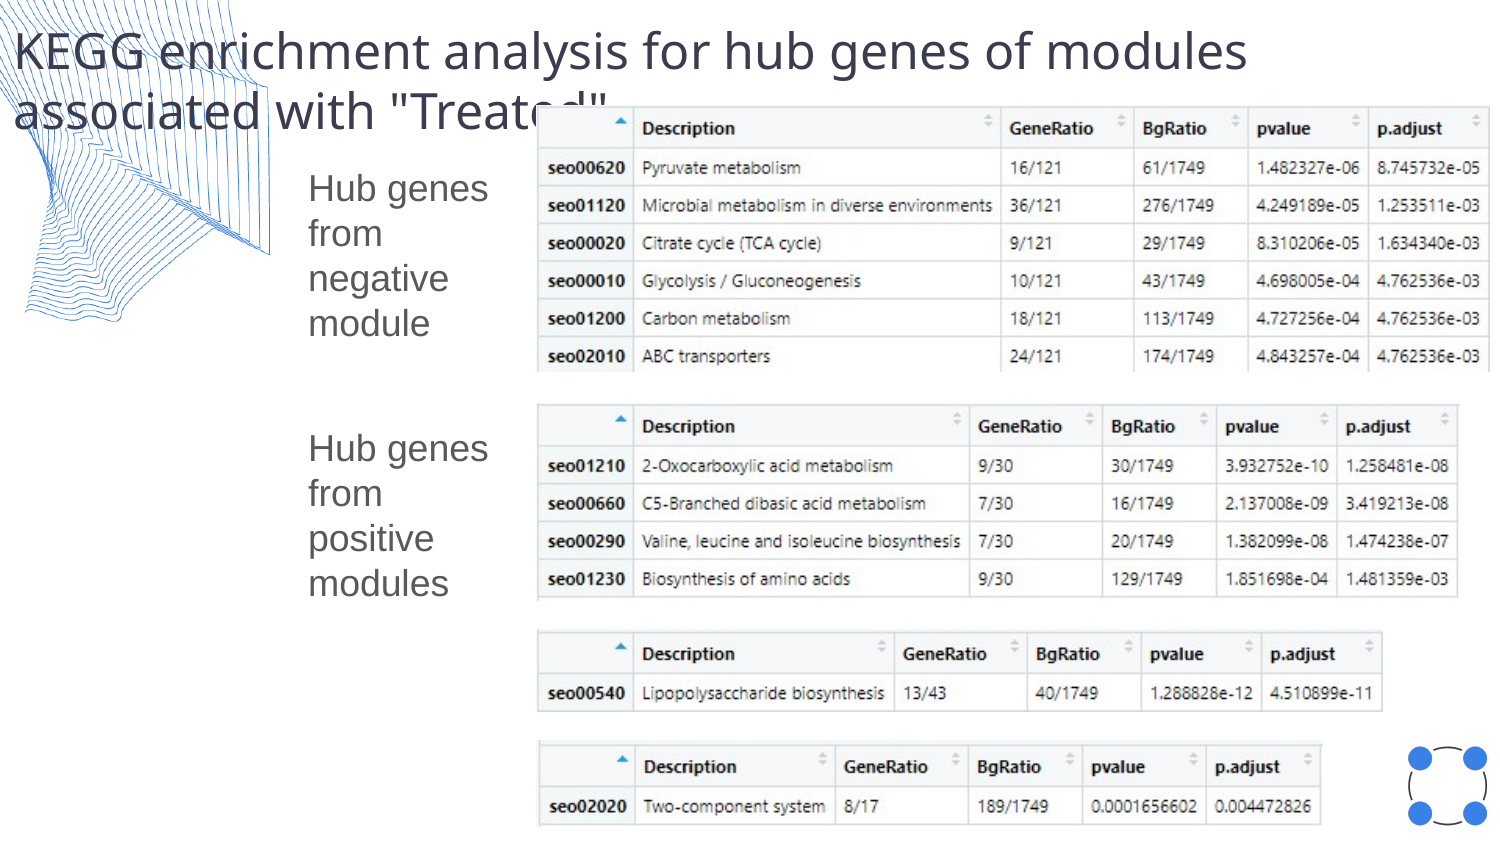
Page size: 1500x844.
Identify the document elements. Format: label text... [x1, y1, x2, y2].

picture [535, 628, 1384, 713]
text_box Hub genes from positive modules [293, 409, 514, 620]
picture [535, 403, 1460, 601]
picture [0, 0, 367, 336]
picture [535, 740, 1323, 828]
picture [1395, 733, 1500, 839]
text_box Hub genes from negative module [293, 149, 527, 360]
picture [535, 105, 1490, 372]
text_box KEGG enrichment analysis for hub genes of modules associated with "Treated" [371, 10, 1490, 150]
